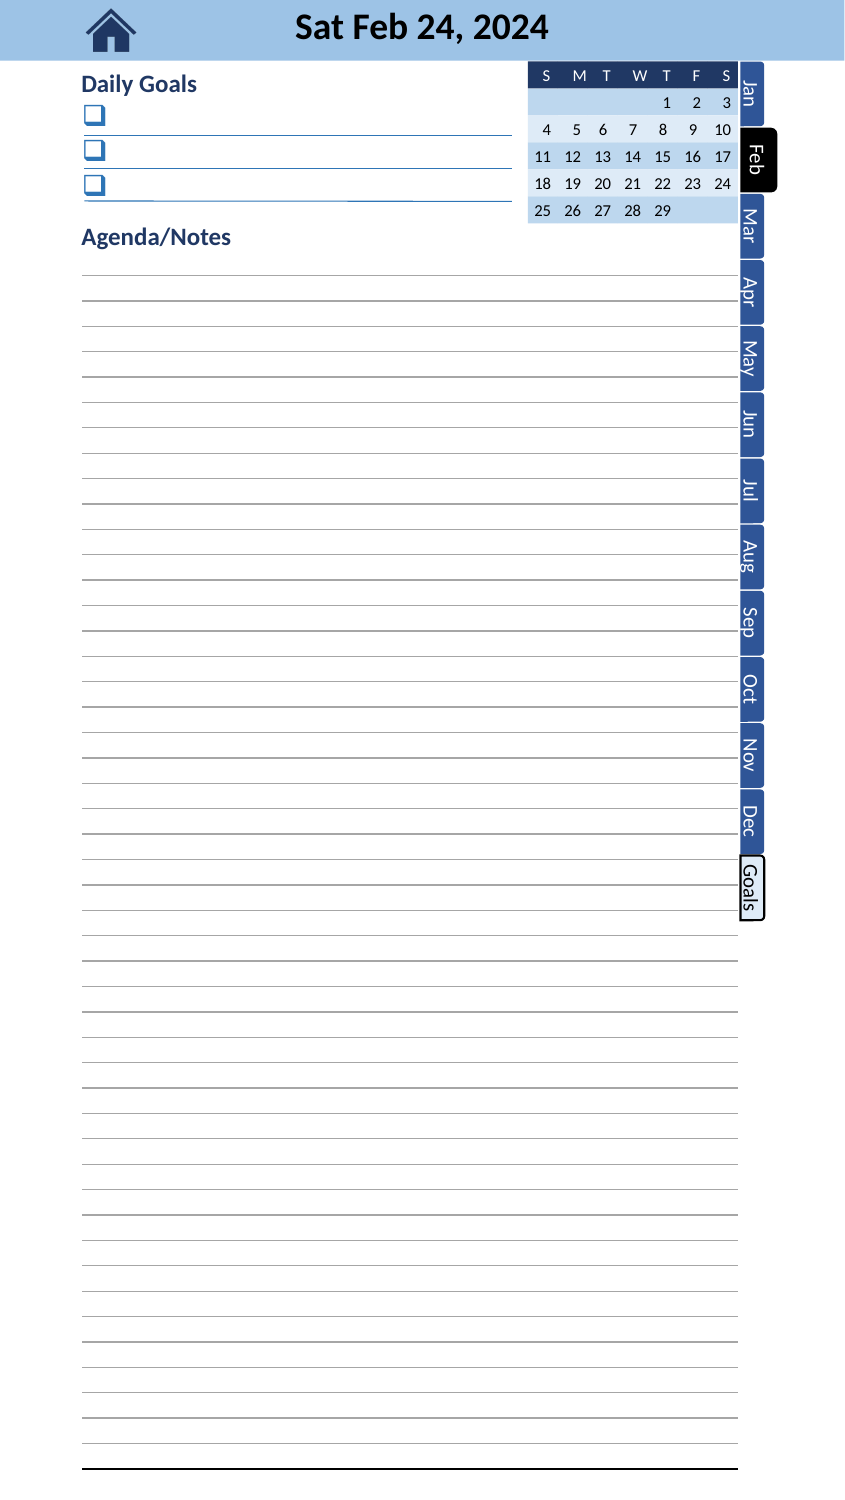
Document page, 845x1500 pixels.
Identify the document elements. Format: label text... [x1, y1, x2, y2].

list Sat Feb 24, 2024 [190, 0, 655, 61]
picture [82, 1, 140, 59]
